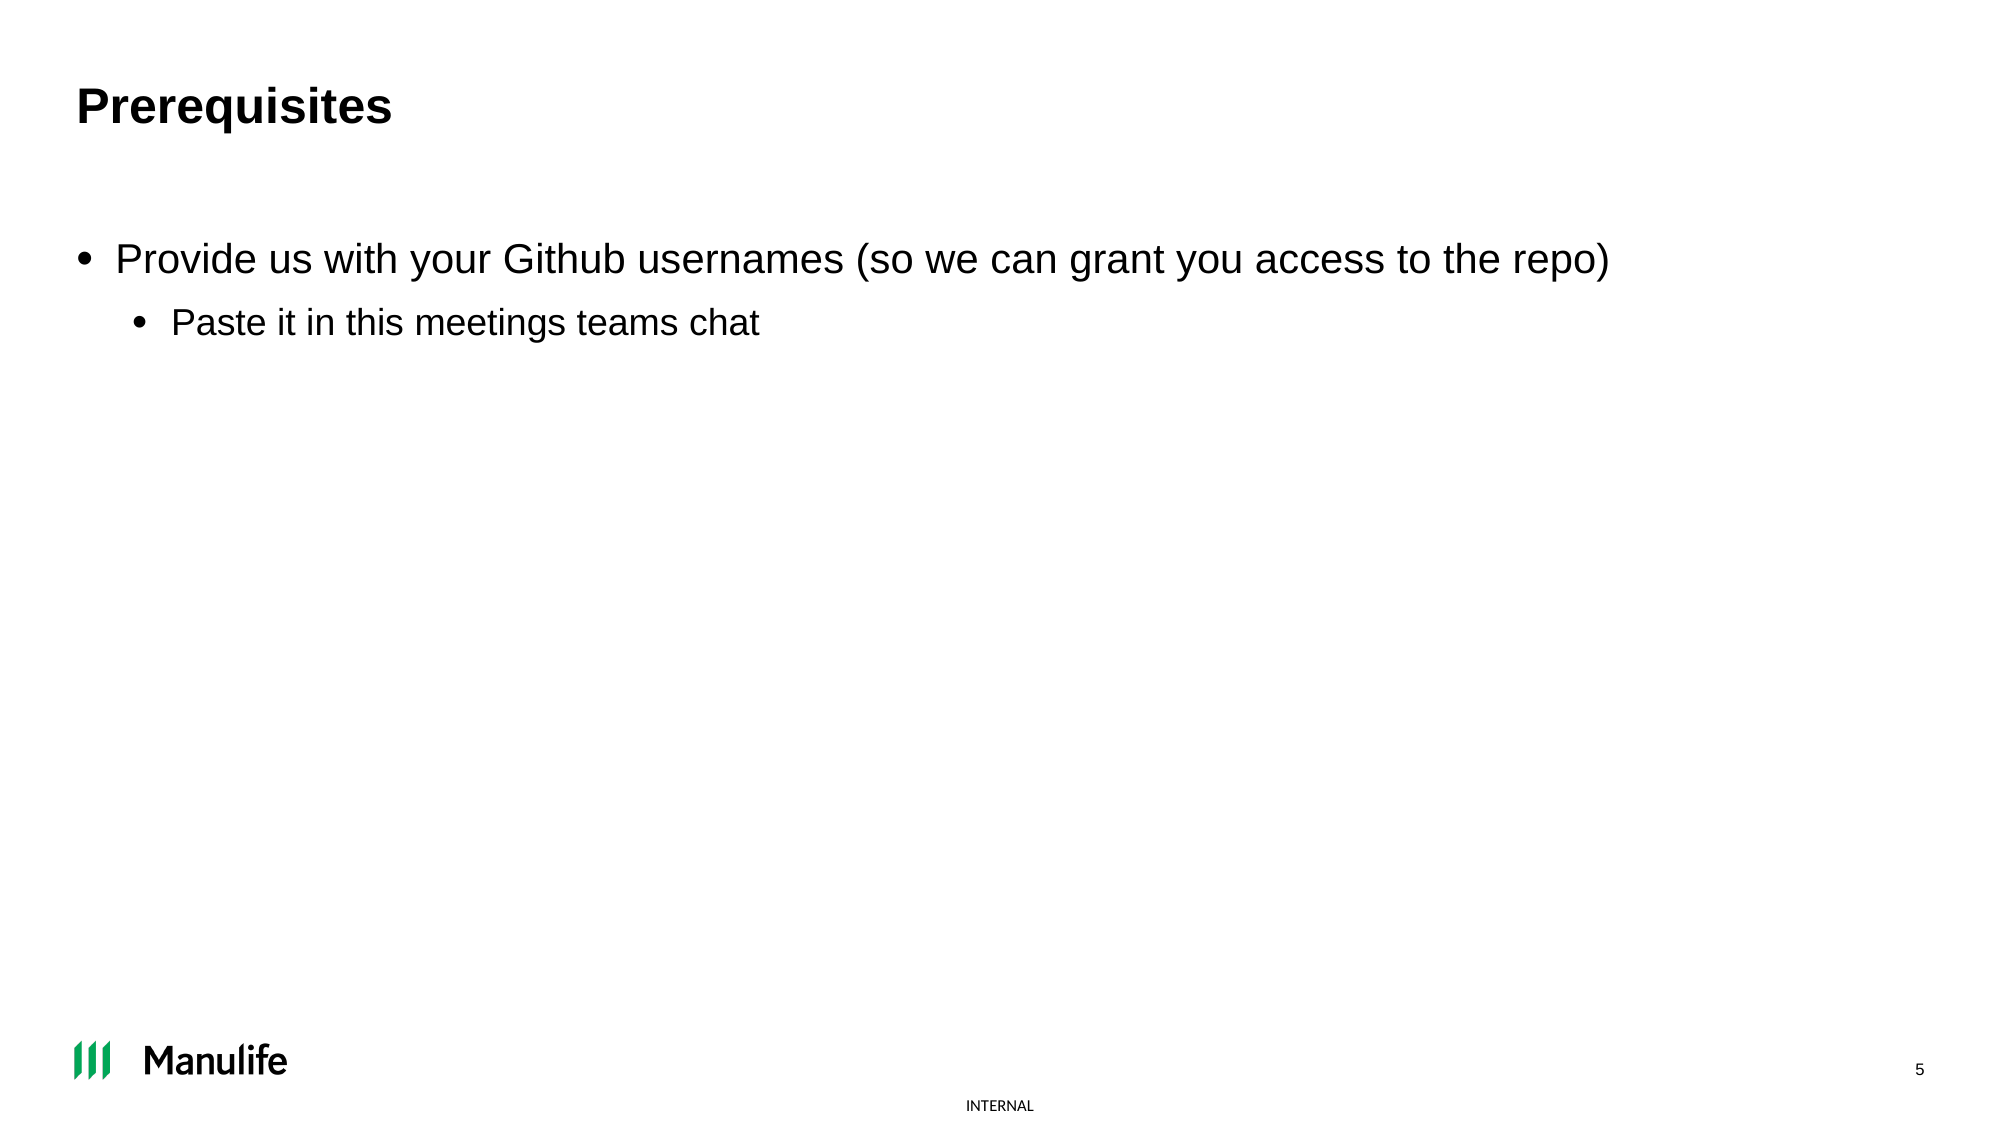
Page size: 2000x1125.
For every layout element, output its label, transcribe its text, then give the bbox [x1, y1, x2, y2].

list Provide us with your Github usernames (so we can grant you access to the repo) Paste it in this meetings teams chat [76, 235, 1827, 988]
title Prerequisites [76, 77, 1926, 208]
slide_number 5 [1878, 1049, 1925, 1079]
picture [39, 1005, 322, 1115]
